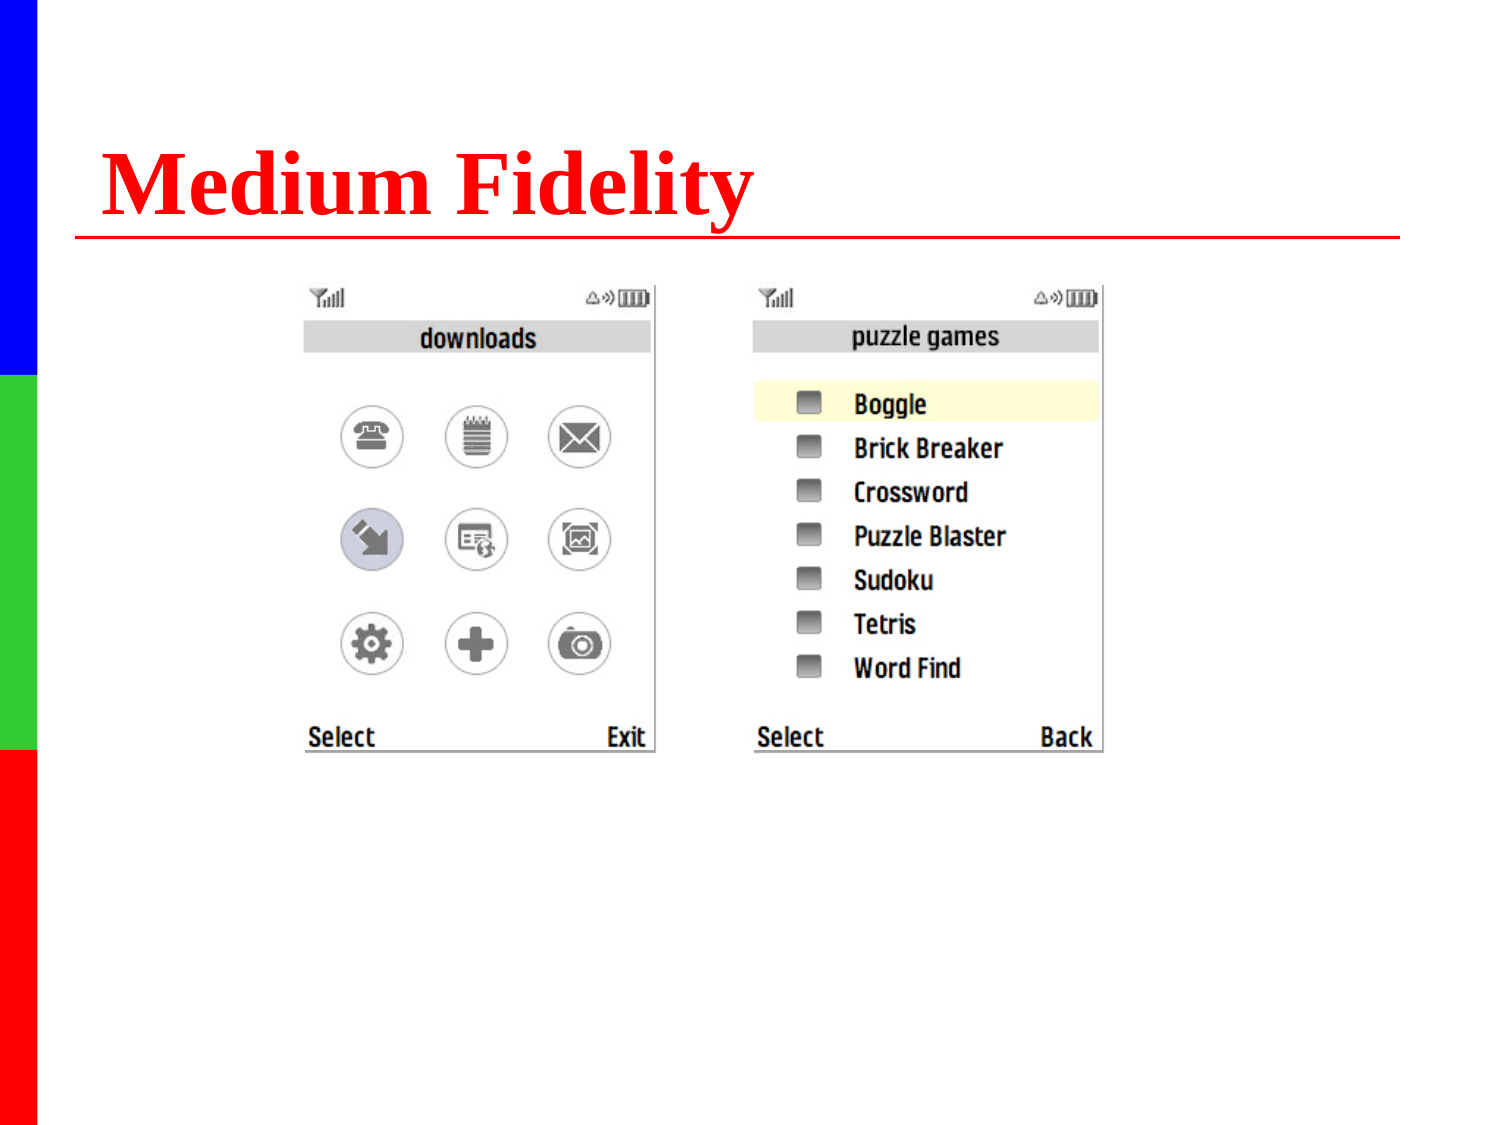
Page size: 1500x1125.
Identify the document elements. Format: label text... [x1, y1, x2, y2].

picture [749, 281, 1102, 750]
picture [301, 281, 654, 750]
title Medium Fidelity [74, 45, 1426, 233]
